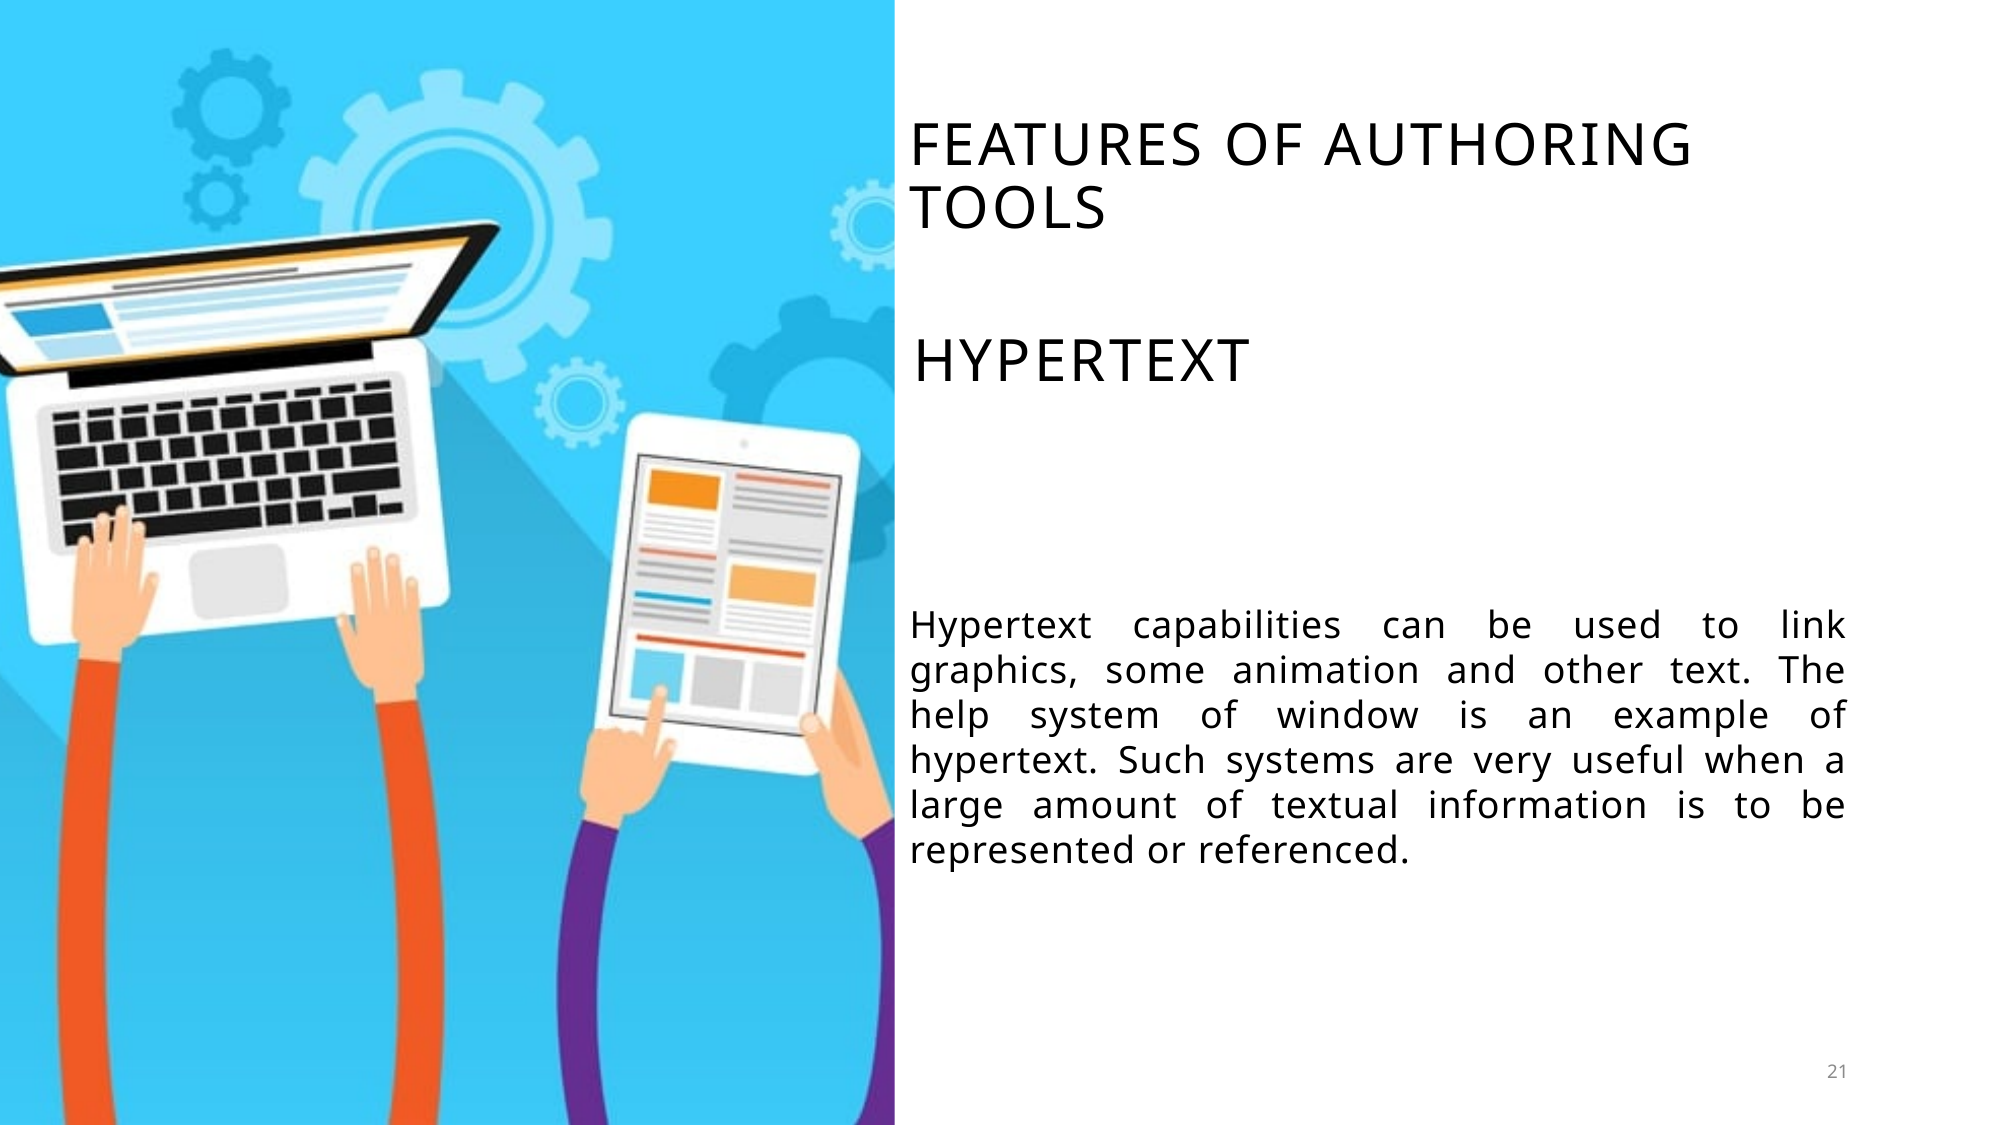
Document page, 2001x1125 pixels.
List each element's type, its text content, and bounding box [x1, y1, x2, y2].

slide_number 21 [1701, 1042, 1864, 1103]
list Hypertext capabilities can be used to link graphics, some animation and other text. The help system of window is an example of hypertext. Such systems are very useful when a large amount of textual information is to be represented or referenced. [895, 600, 1864, 1017]
picture [0, 0, 895, 1125]
title Hypertext [898, 274, 1864, 472]
text_box Features of Authoring Tools [895, 50, 1860, 249]
